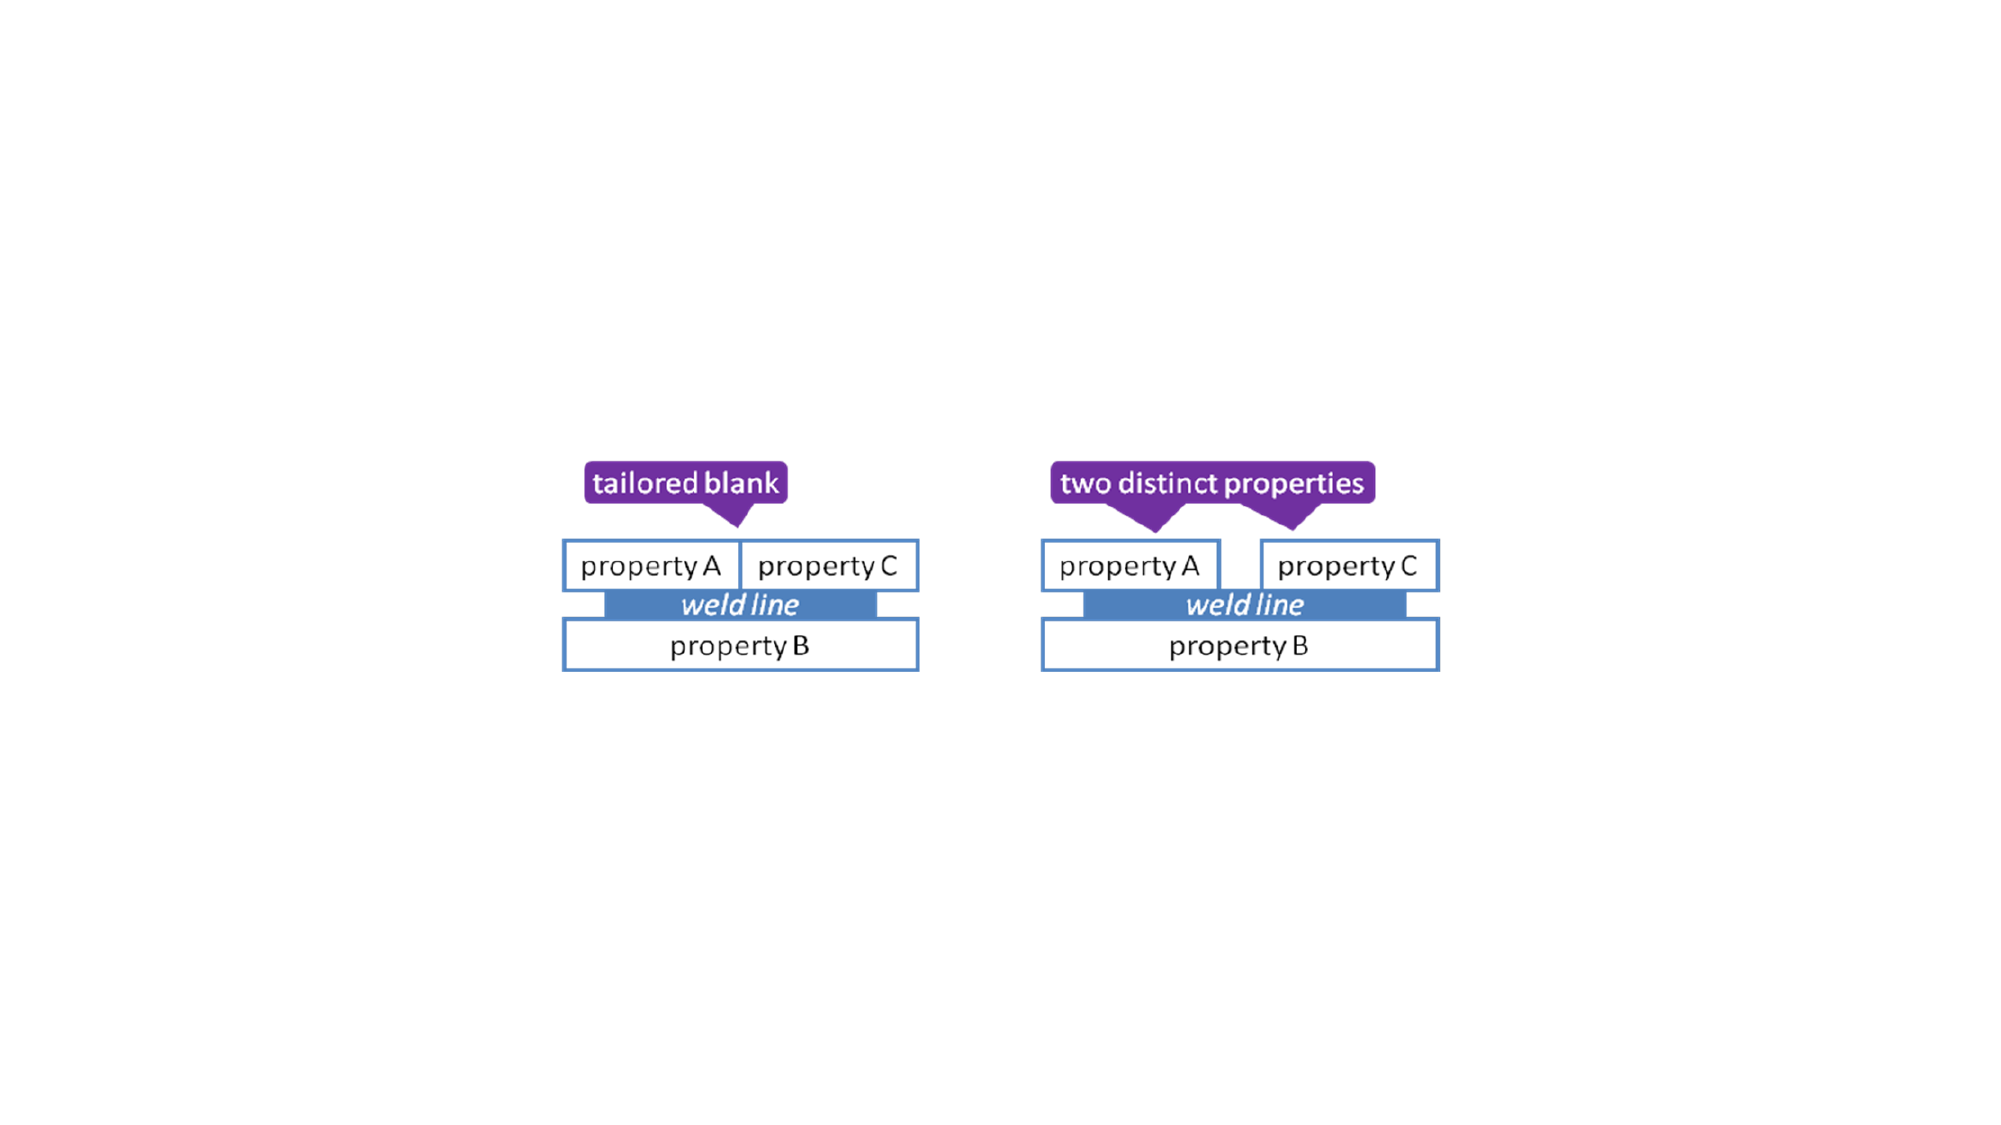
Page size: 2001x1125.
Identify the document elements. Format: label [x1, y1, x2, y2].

picture [559, 452, 1441, 673]
